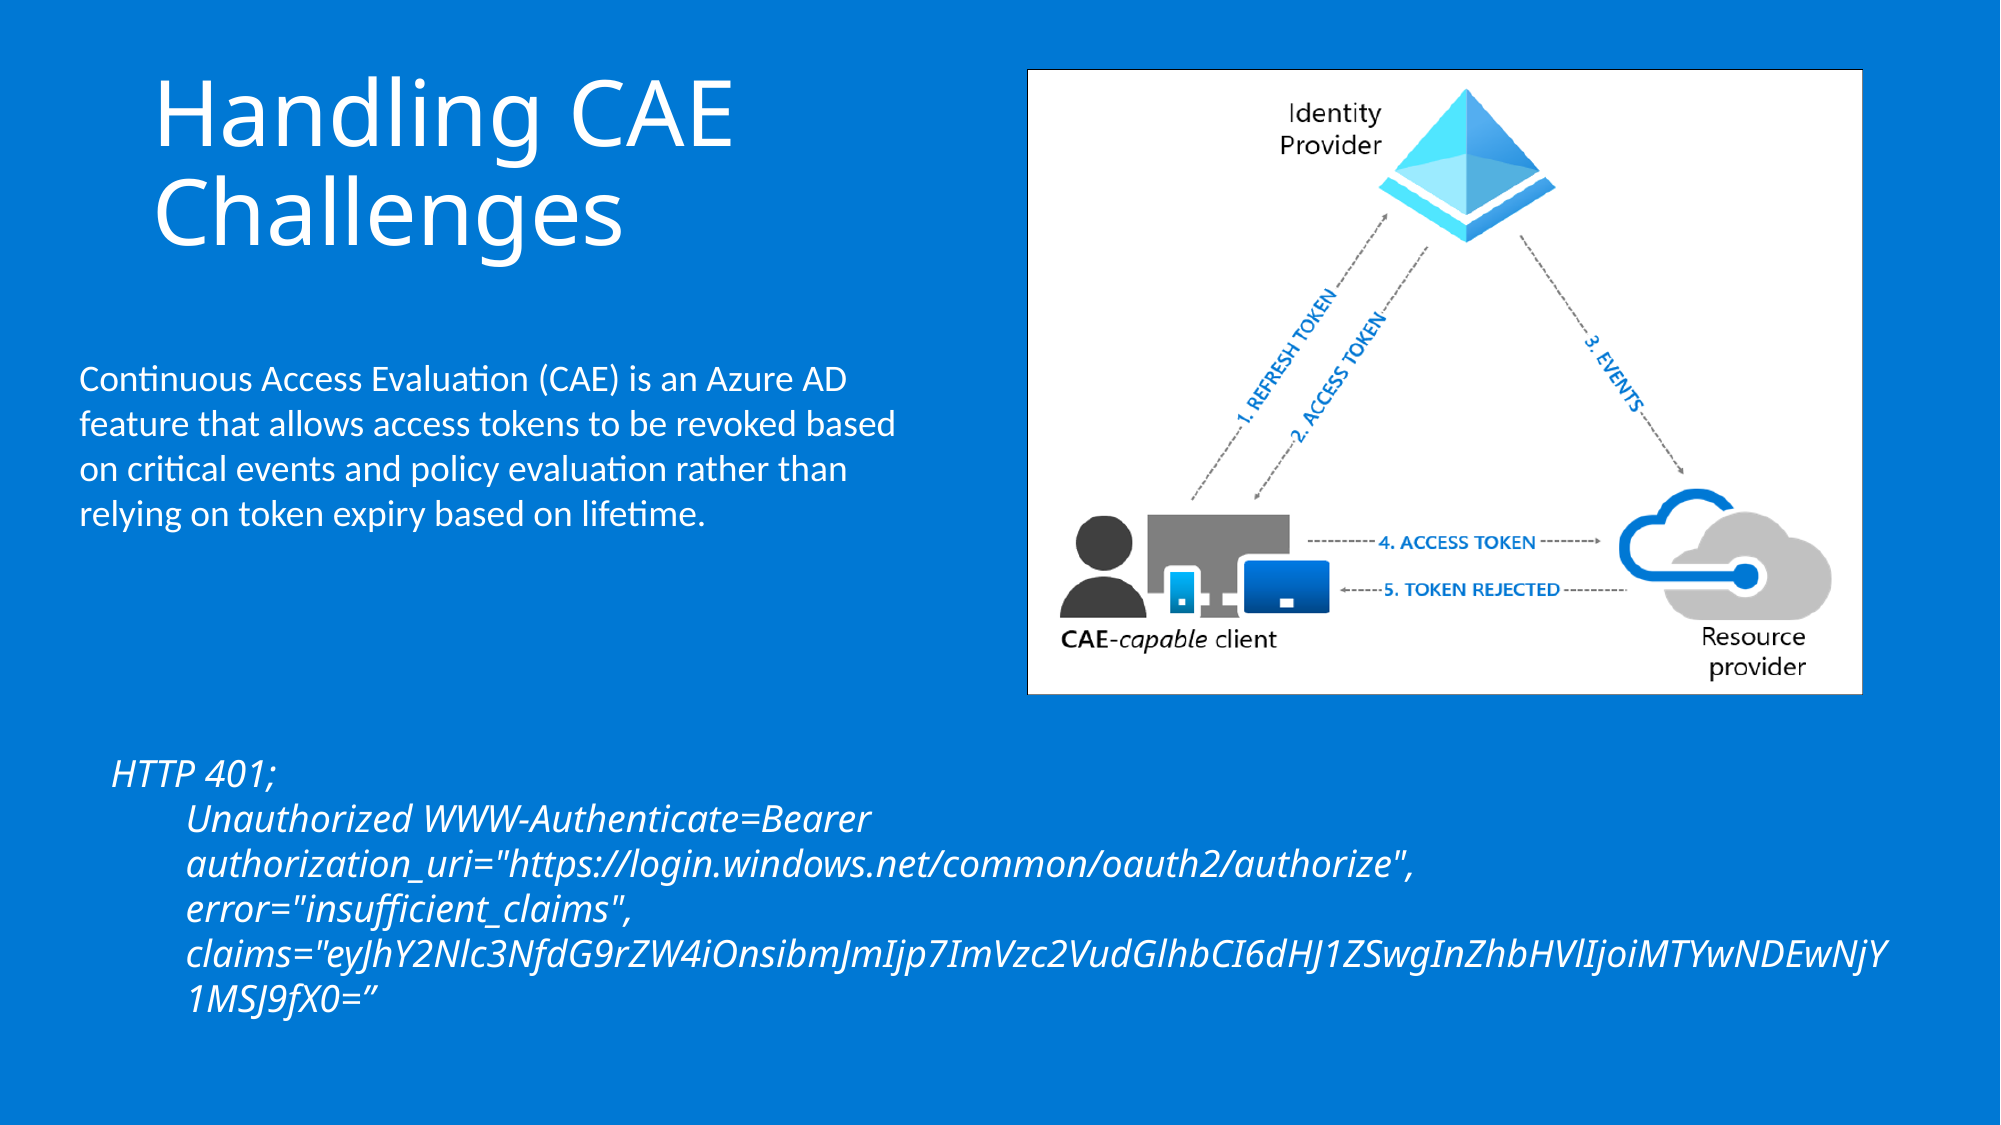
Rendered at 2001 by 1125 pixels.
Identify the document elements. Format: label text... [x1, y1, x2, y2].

picture [1027, 69, 1863, 695]
text_box Handling CAE Challenges [137, 59, 778, 278]
text_box Continuous Access Evaluation (CAE) is an Azure AD feature that allows access tokens to be revoked based on critical events and policy evaluation rather than relying on token expiry based on lifetime. [64, 346, 946, 541]
text_box HTTP 401; Unauthorized WWW-Authenticate=Bearer authorization_uri="https://login.windows.net/common/oauth2/authorize", error="insufficient_claims", claims="eyJhY2Nlc3NfdG9rZW4iOnsibmJmIjp7ImVzc2VudGlhbCI6dHJ1ZSwgInZhbHVlIjoiMTYwNDEwNjY1MSJ9fX0=” [95, 742, 1905, 1073]
